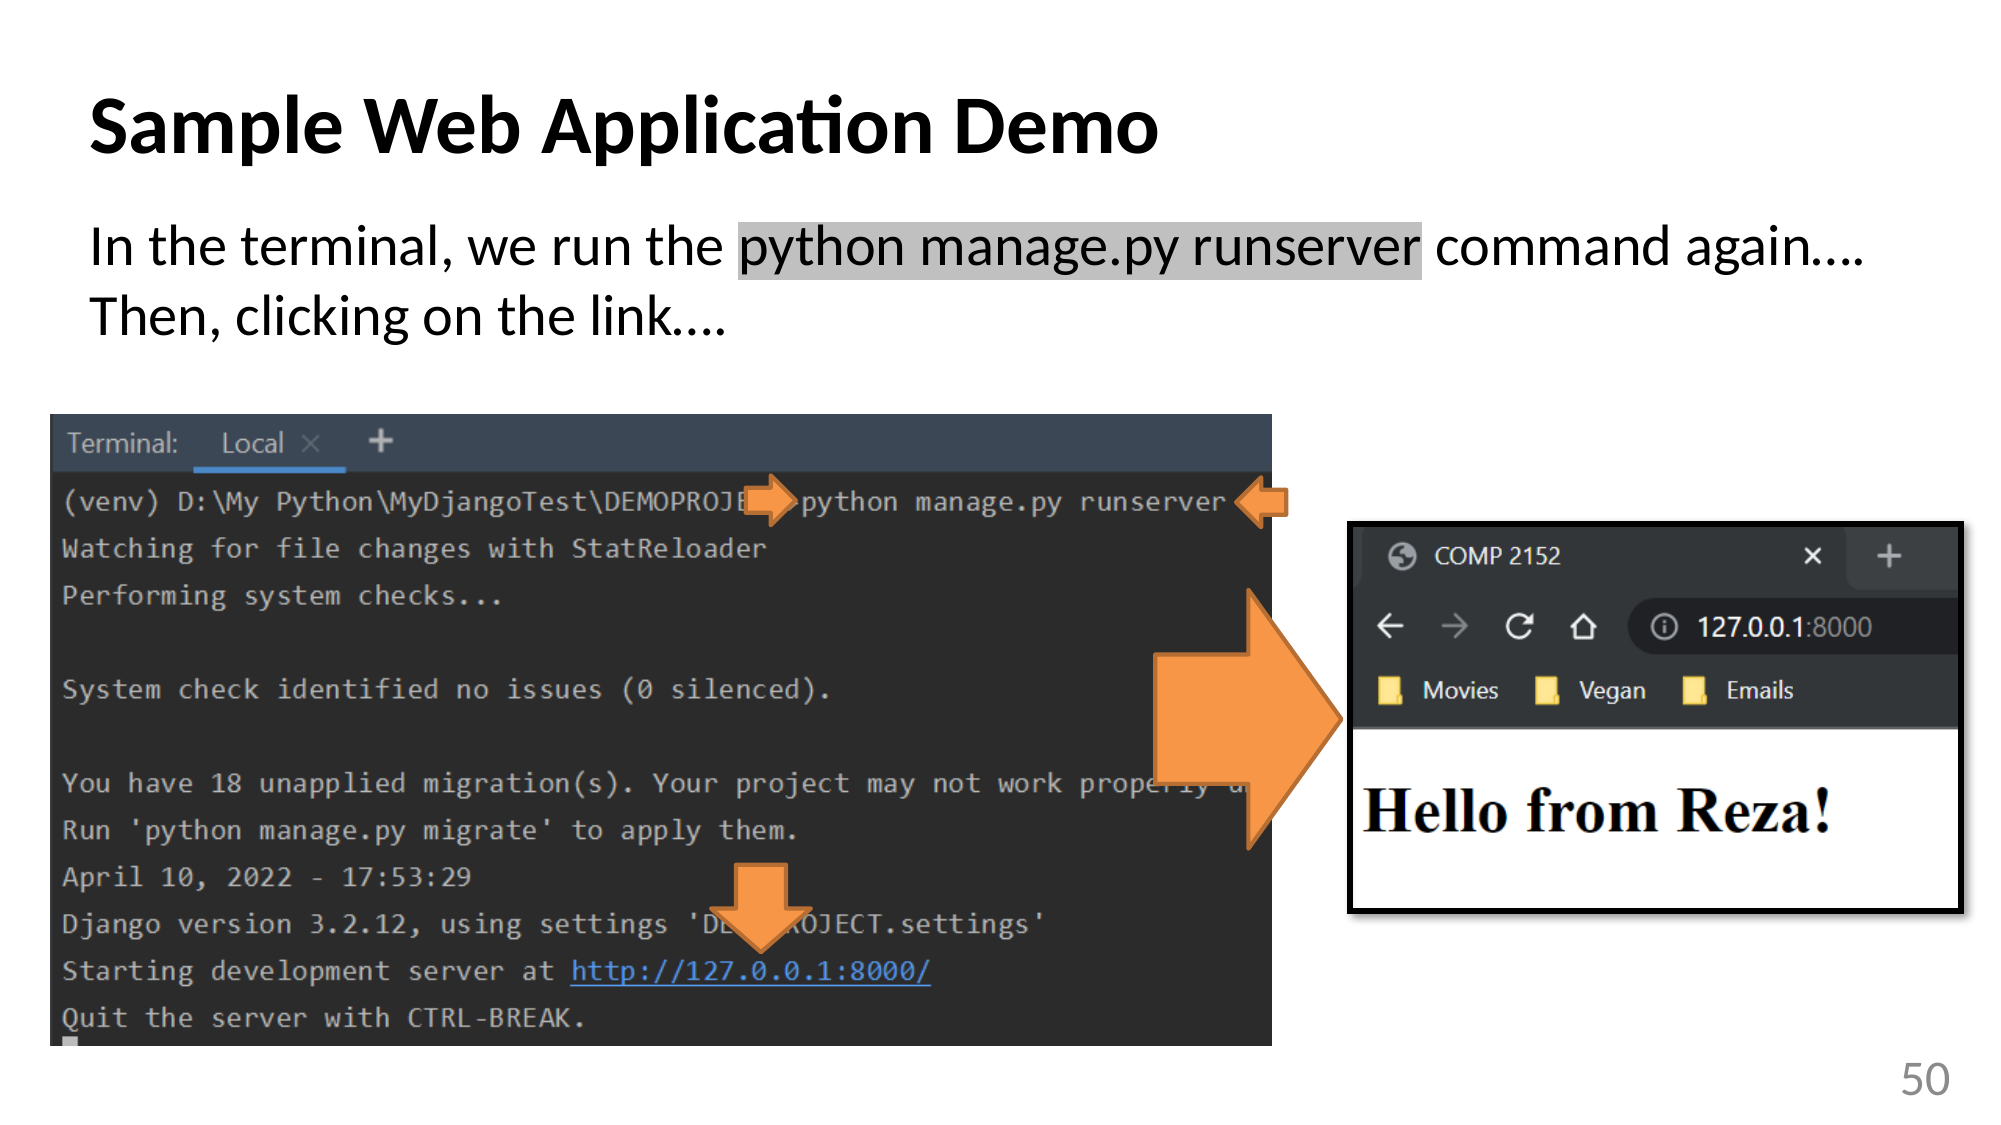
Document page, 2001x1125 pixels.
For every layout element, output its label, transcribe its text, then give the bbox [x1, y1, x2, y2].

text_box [49, 414, 1287, 1047]
slide_number 50 [1875, 1043, 1975, 1107]
text_box Sample Web Application Demo [74, 62, 1875, 178]
picture [1353, 526, 1959, 909]
text_box In the terminal, we run the python manage.py runserver command again…. Then, clicking on the link…. [75, 199, 1900, 355]
text_box [1290, 644, 1344, 795]
